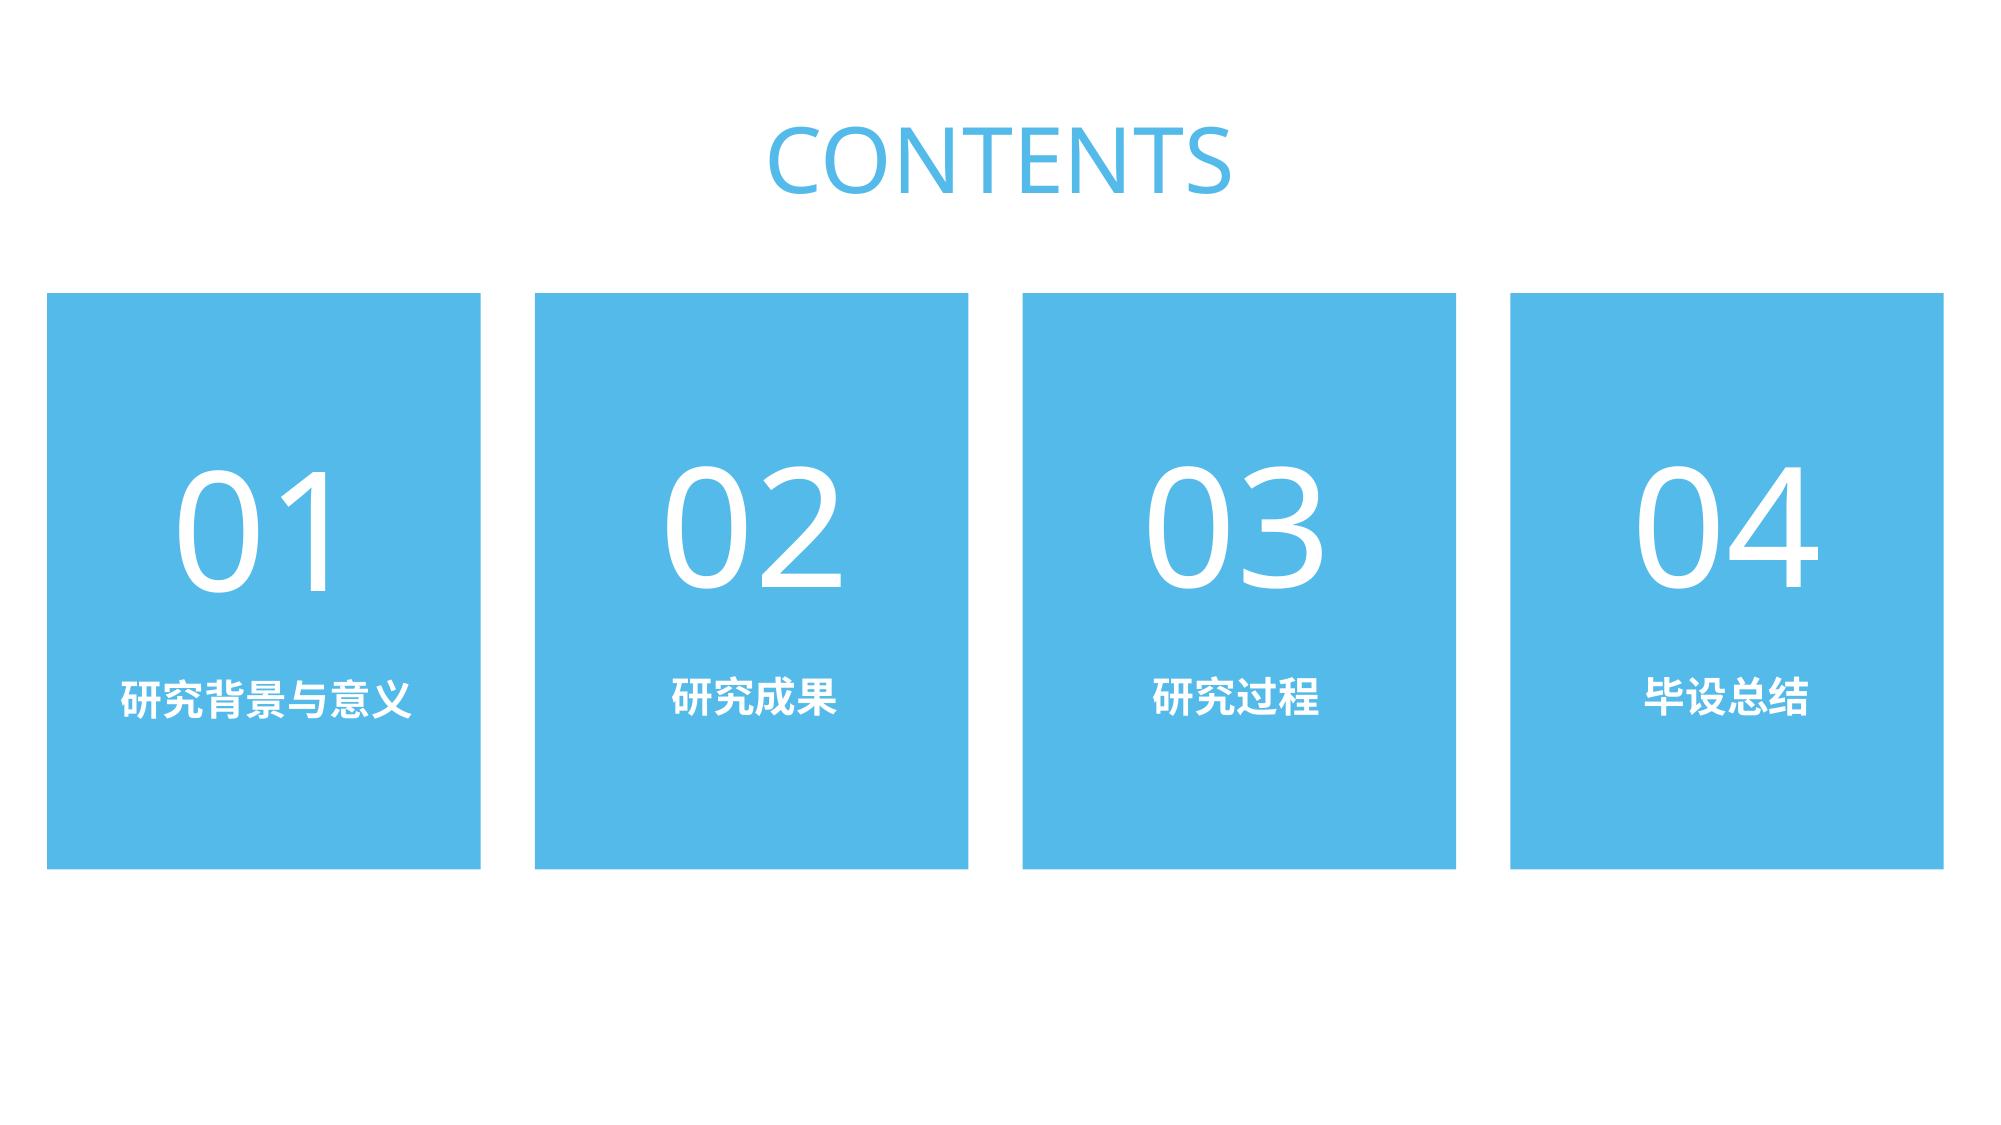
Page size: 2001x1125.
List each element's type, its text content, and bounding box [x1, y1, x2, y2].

text_box [1022, 292, 1457, 870]
text_box [46, 292, 482, 870]
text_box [1618, 412, 1836, 729]
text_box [646, 412, 864, 729]
text_box CONTENTS [749, 39, 1251, 220]
text_box [534, 292, 969, 870]
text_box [103, 415, 431, 733]
text_box [1509, 292, 1945, 870]
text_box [1127, 412, 1345, 729]
